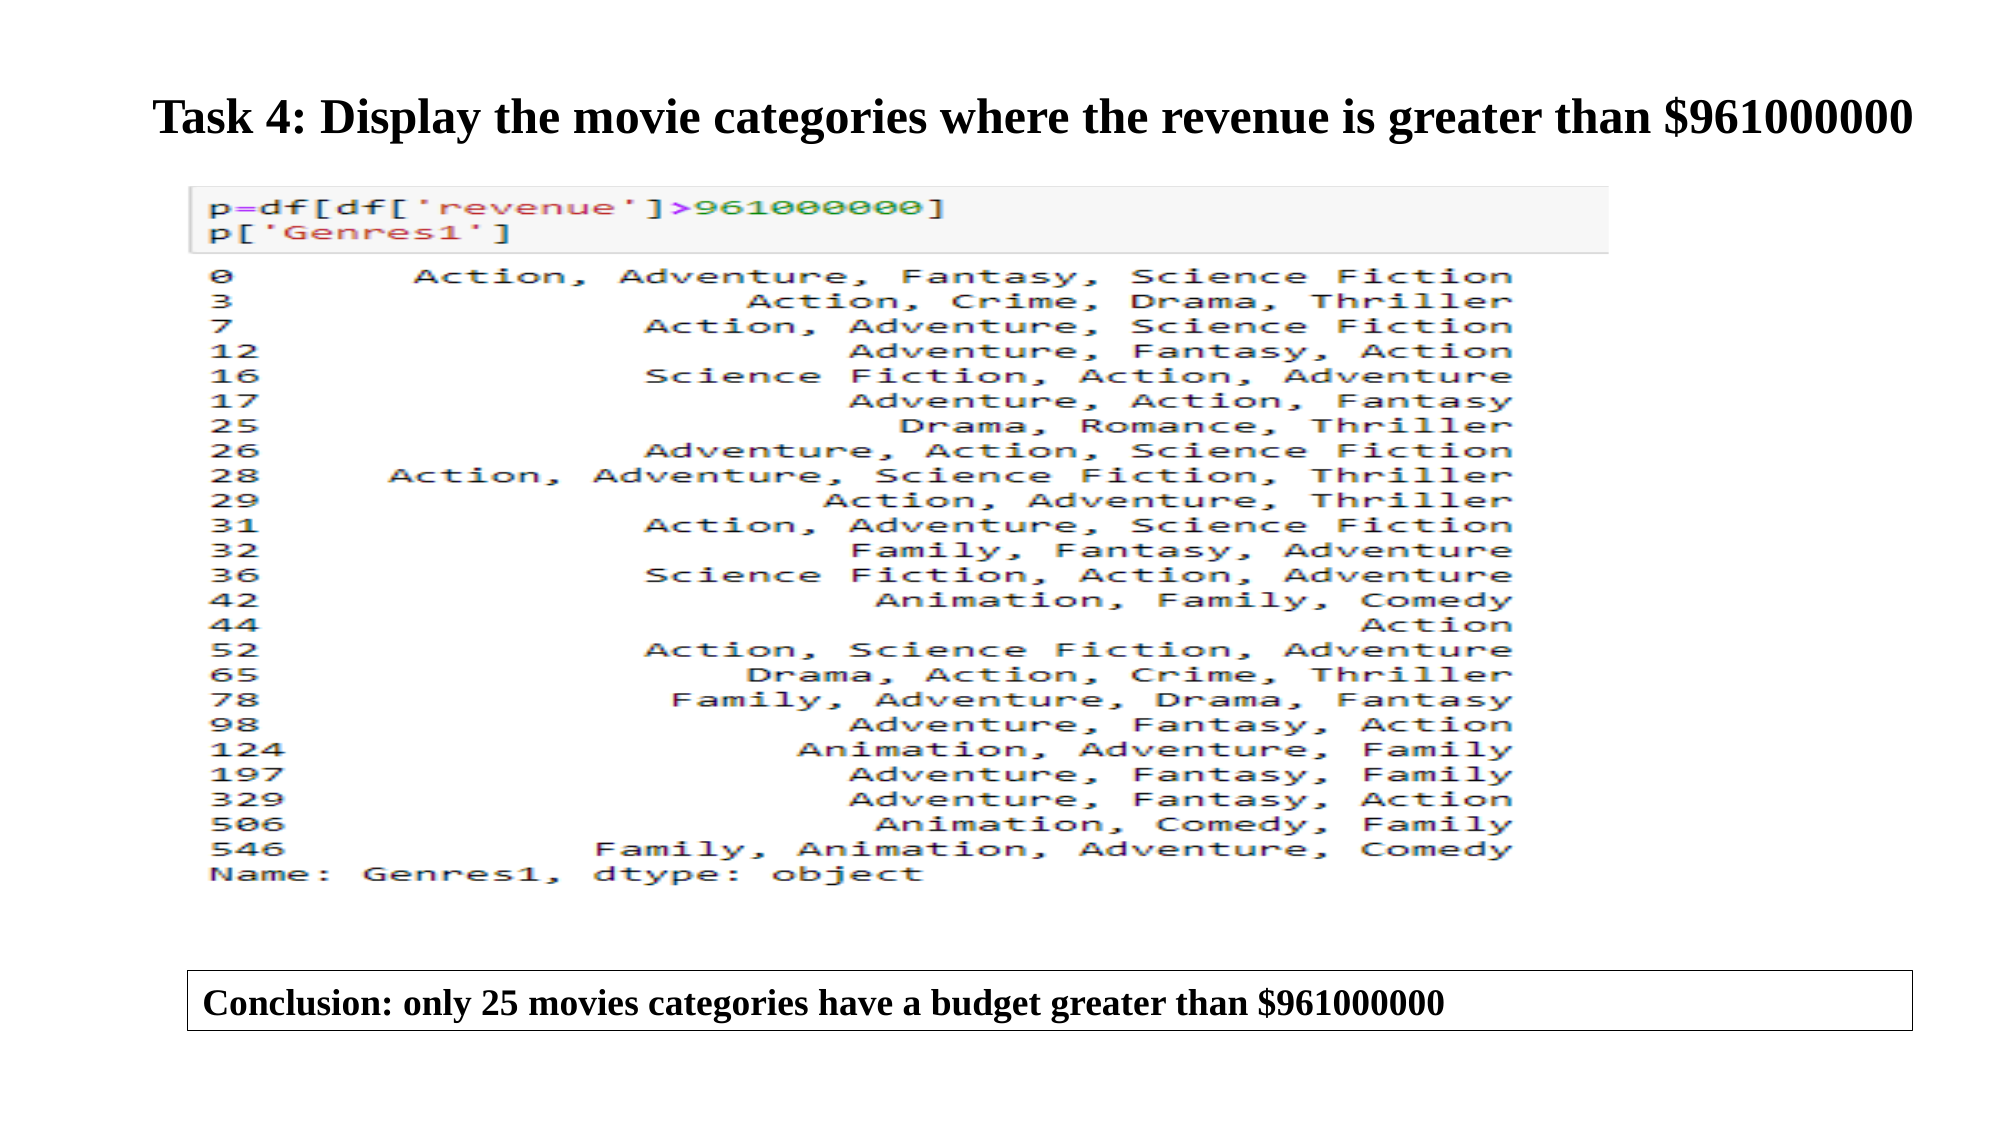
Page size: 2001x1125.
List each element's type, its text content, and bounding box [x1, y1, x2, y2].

text_box Conclusion: only 25 movies categories have a budget greater than $961000000 [187, 970, 1913, 1031]
picture [187, 186, 1609, 914]
title Task 4: Display the movie categories where the revenue is greater than $961000000 [137, 59, 1944, 174]
